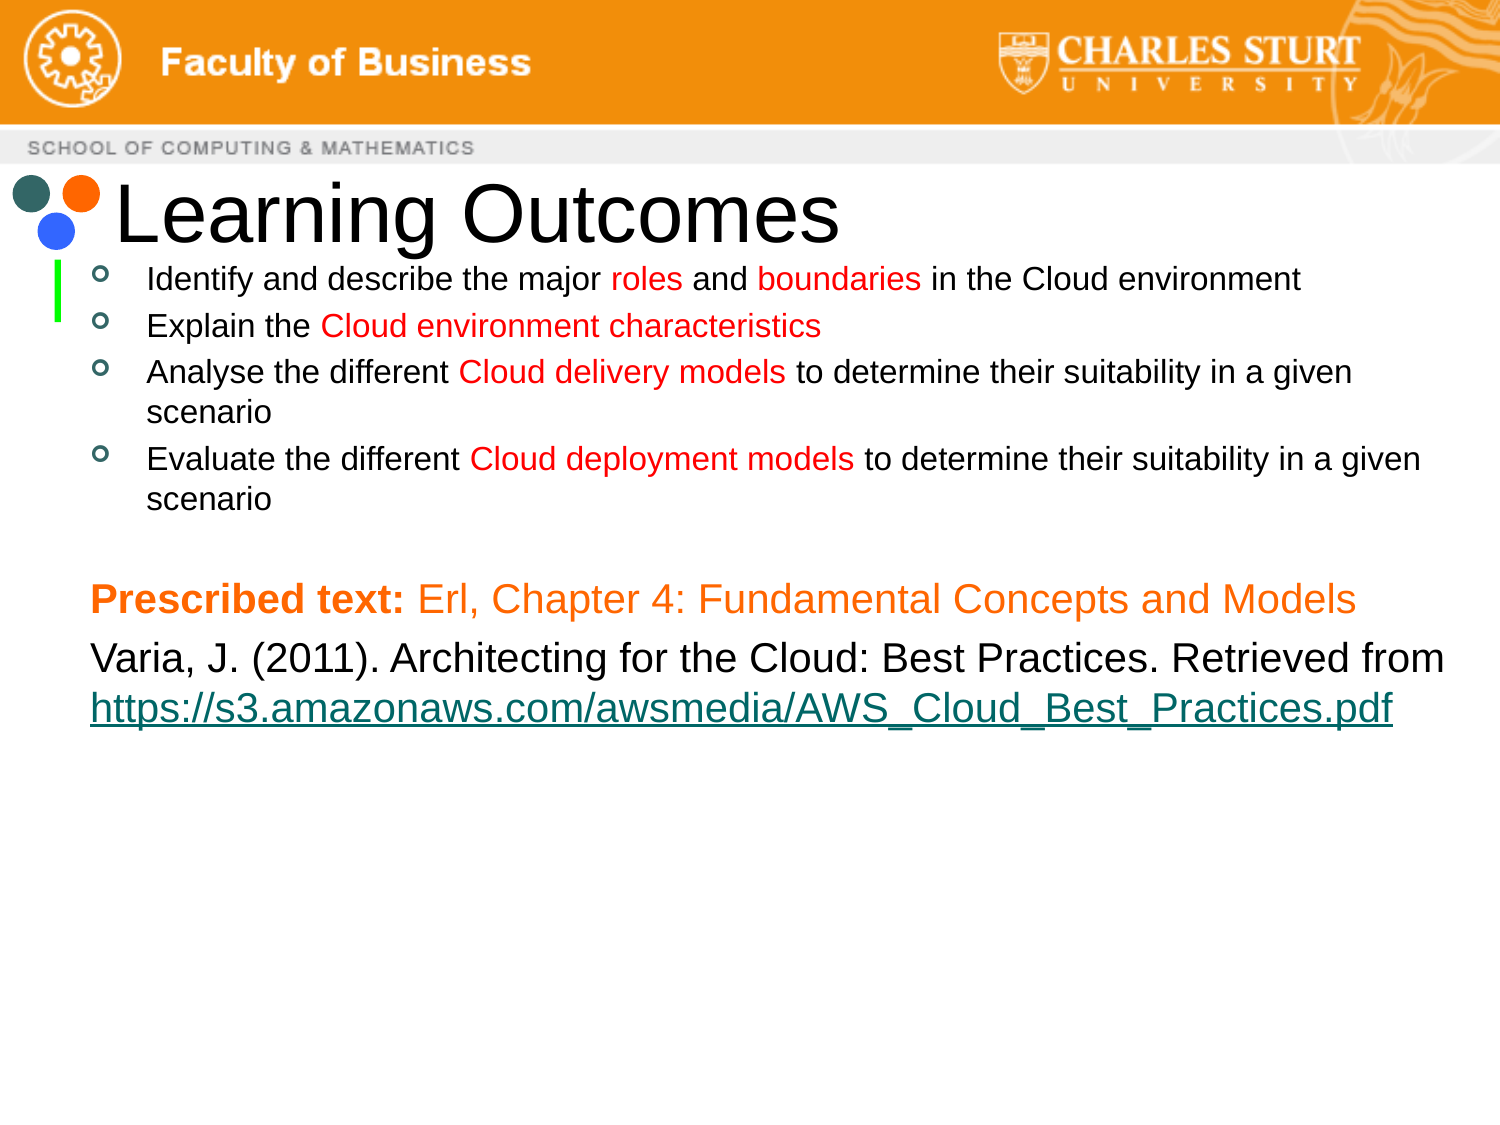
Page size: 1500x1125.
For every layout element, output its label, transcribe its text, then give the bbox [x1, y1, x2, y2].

title Learning Outcomes [99, 149, 1476, 270]
picture [0, 0, 1500, 1125]
list Identify and describe the major roles and boundaries in the Cloud environment Explain the Cloud environment characteristics Analyse the different Cloud delivery models to determine their suitability in a given scenario Evaluate the different Cloud deployment models to determine their suitability in a given scenario Prescribed text: Erl, Chapter 4: Fundamental Concepts and Models Varia, J. (2011). Architecting for the Cloud: Best Practices. Retrieved from https://s3.amazonaws.com/awsmedia/AWS_Cloud_Best_Practices.pdf [74, 249, 1500, 1088]
